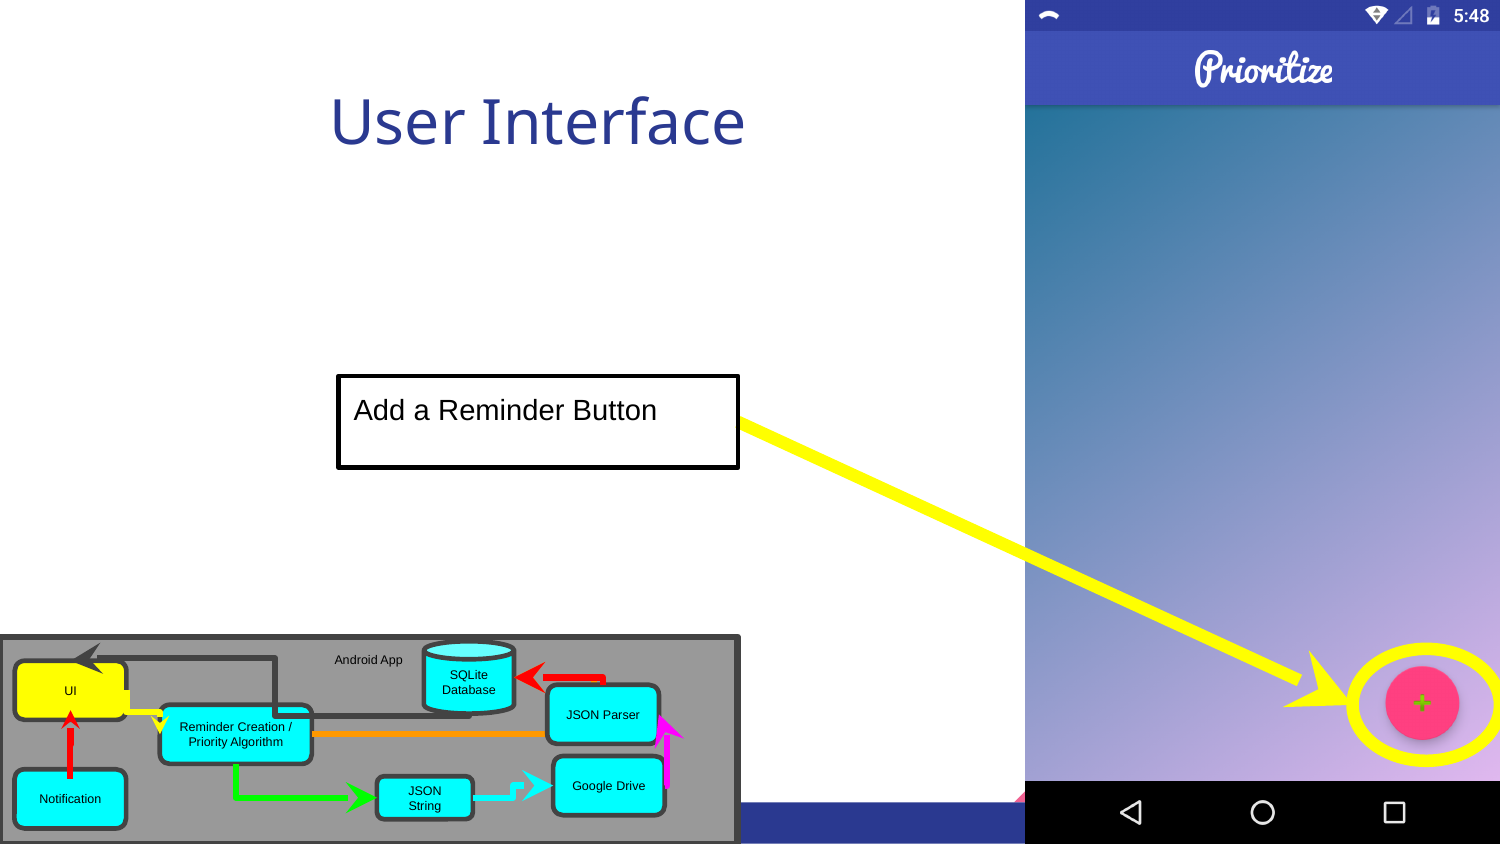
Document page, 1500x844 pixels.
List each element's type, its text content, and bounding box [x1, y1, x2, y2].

title User Interface [51, 67, 1020, 167]
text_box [0, 636, 738, 844]
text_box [737, 421, 1353, 706]
picture [1025, 0, 1500, 844]
text_box Add a Reminder Button [338, 375, 738, 468]
